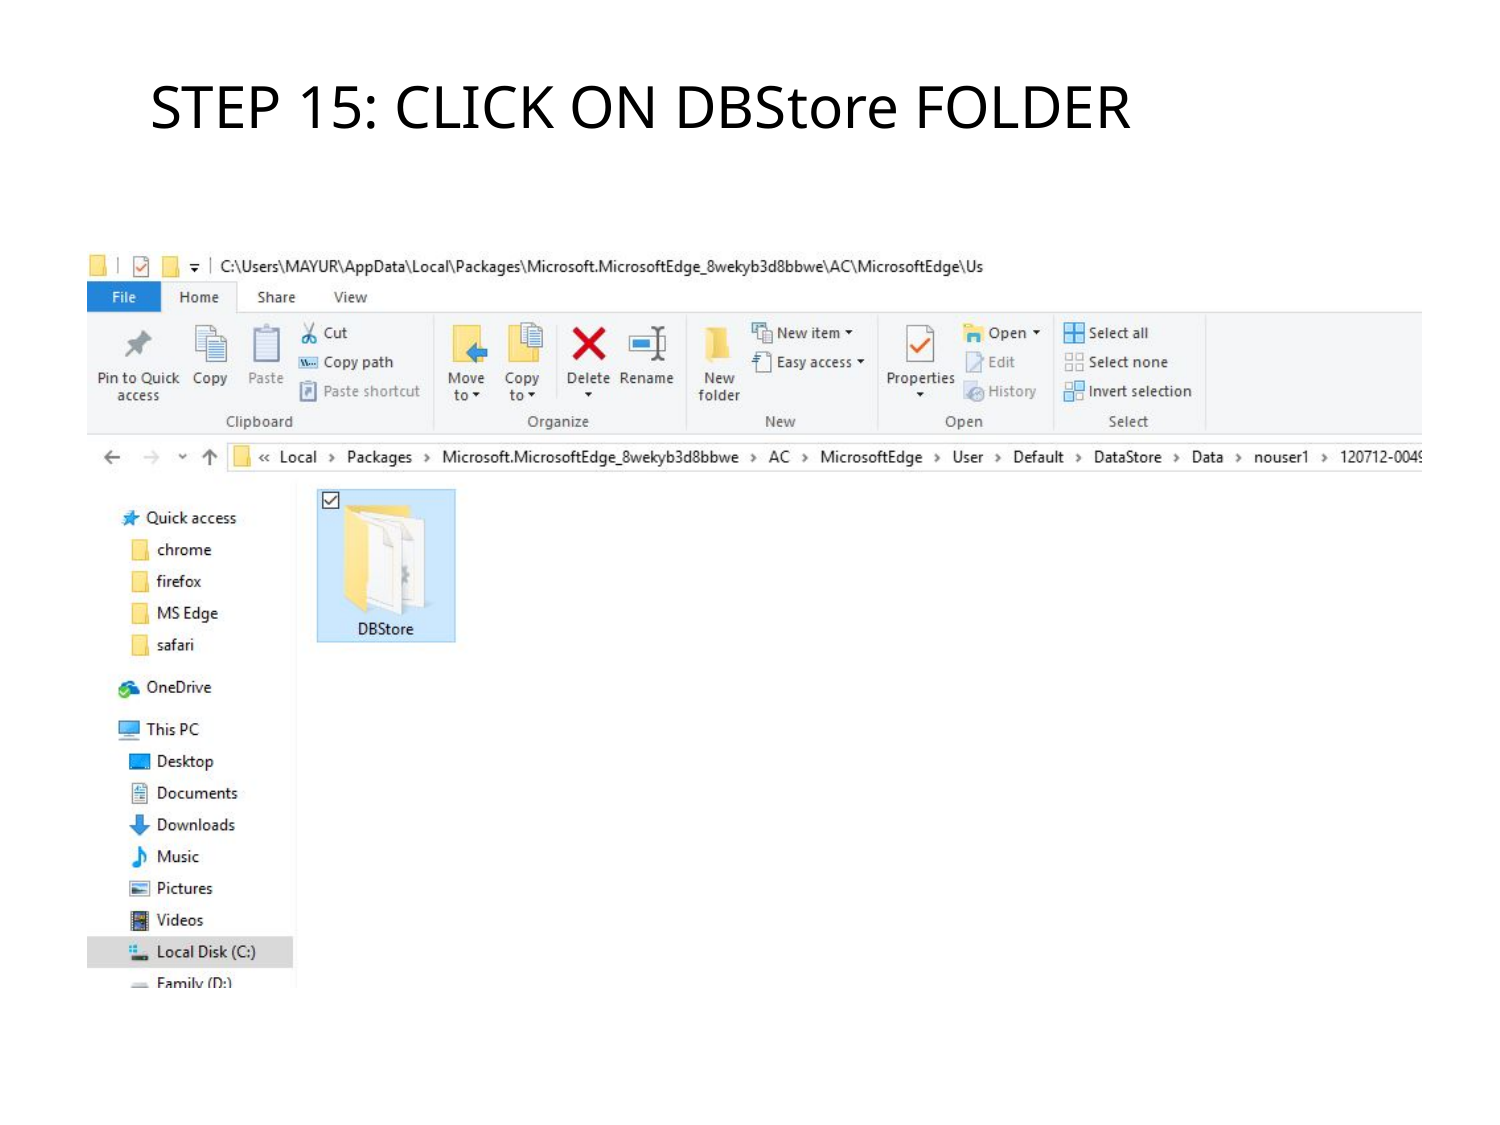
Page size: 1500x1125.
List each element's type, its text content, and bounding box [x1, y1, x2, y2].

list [87, 251, 1423, 988]
title Step 15: click on dbstore folder [135, 60, 1369, 150]
